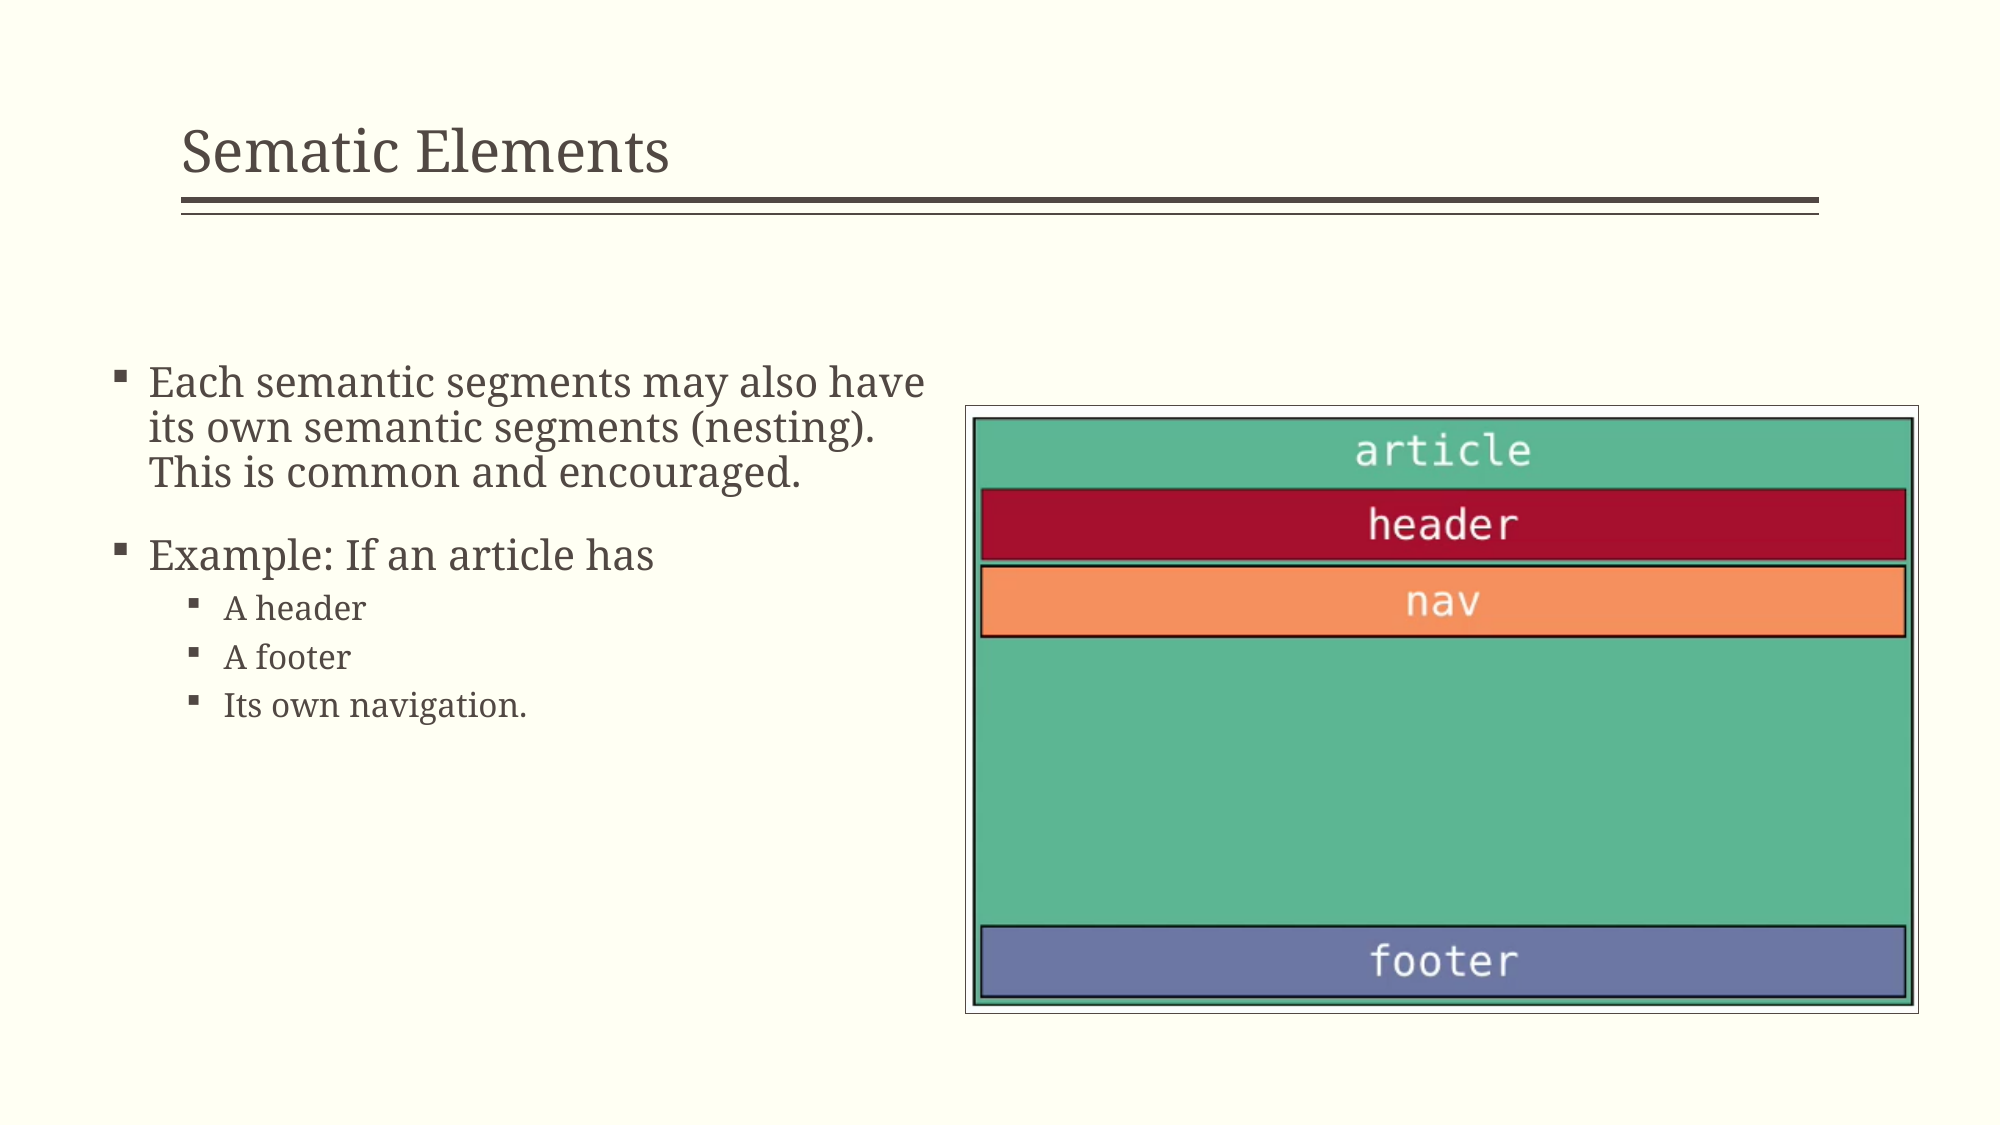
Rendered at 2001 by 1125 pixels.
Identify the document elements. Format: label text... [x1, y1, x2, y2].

picture [965, 405, 1919, 1014]
list Each semantic segments may also have its own semantic segments (nesting). This is common and encouraged. Example: If an article has A header A footer Its own navigation. [111, 354, 927, 992]
title Sematic Elements [181, 12, 1819, 193]
